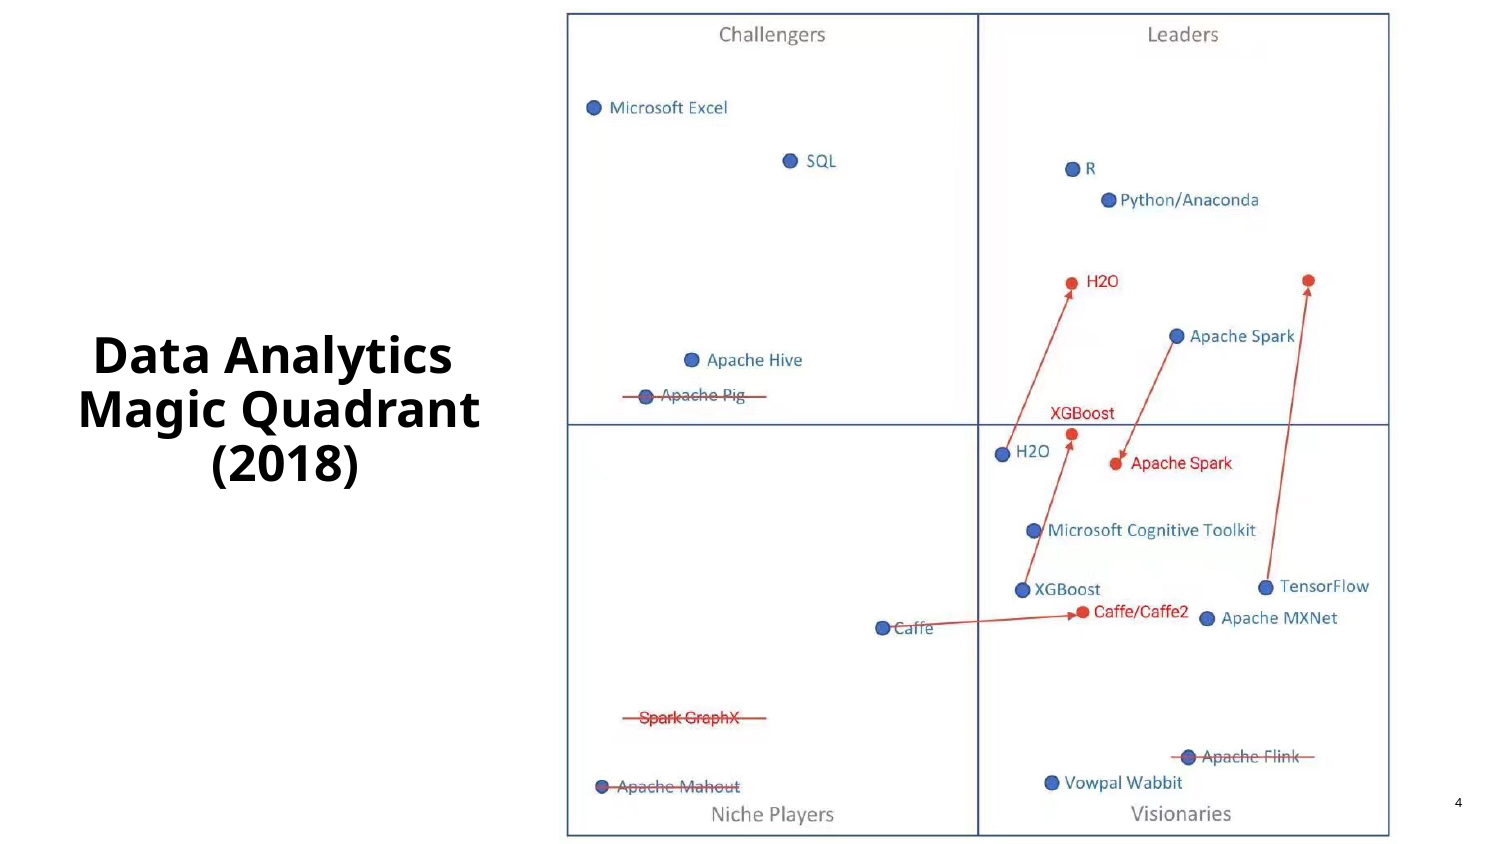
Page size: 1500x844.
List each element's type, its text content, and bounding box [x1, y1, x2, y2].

slide_number 4 [1402, 791, 1463, 815]
title Data Analytics Magic Quadrant (2018) [0, 330, 553, 514]
picture [558, 8, 1398, 844]
